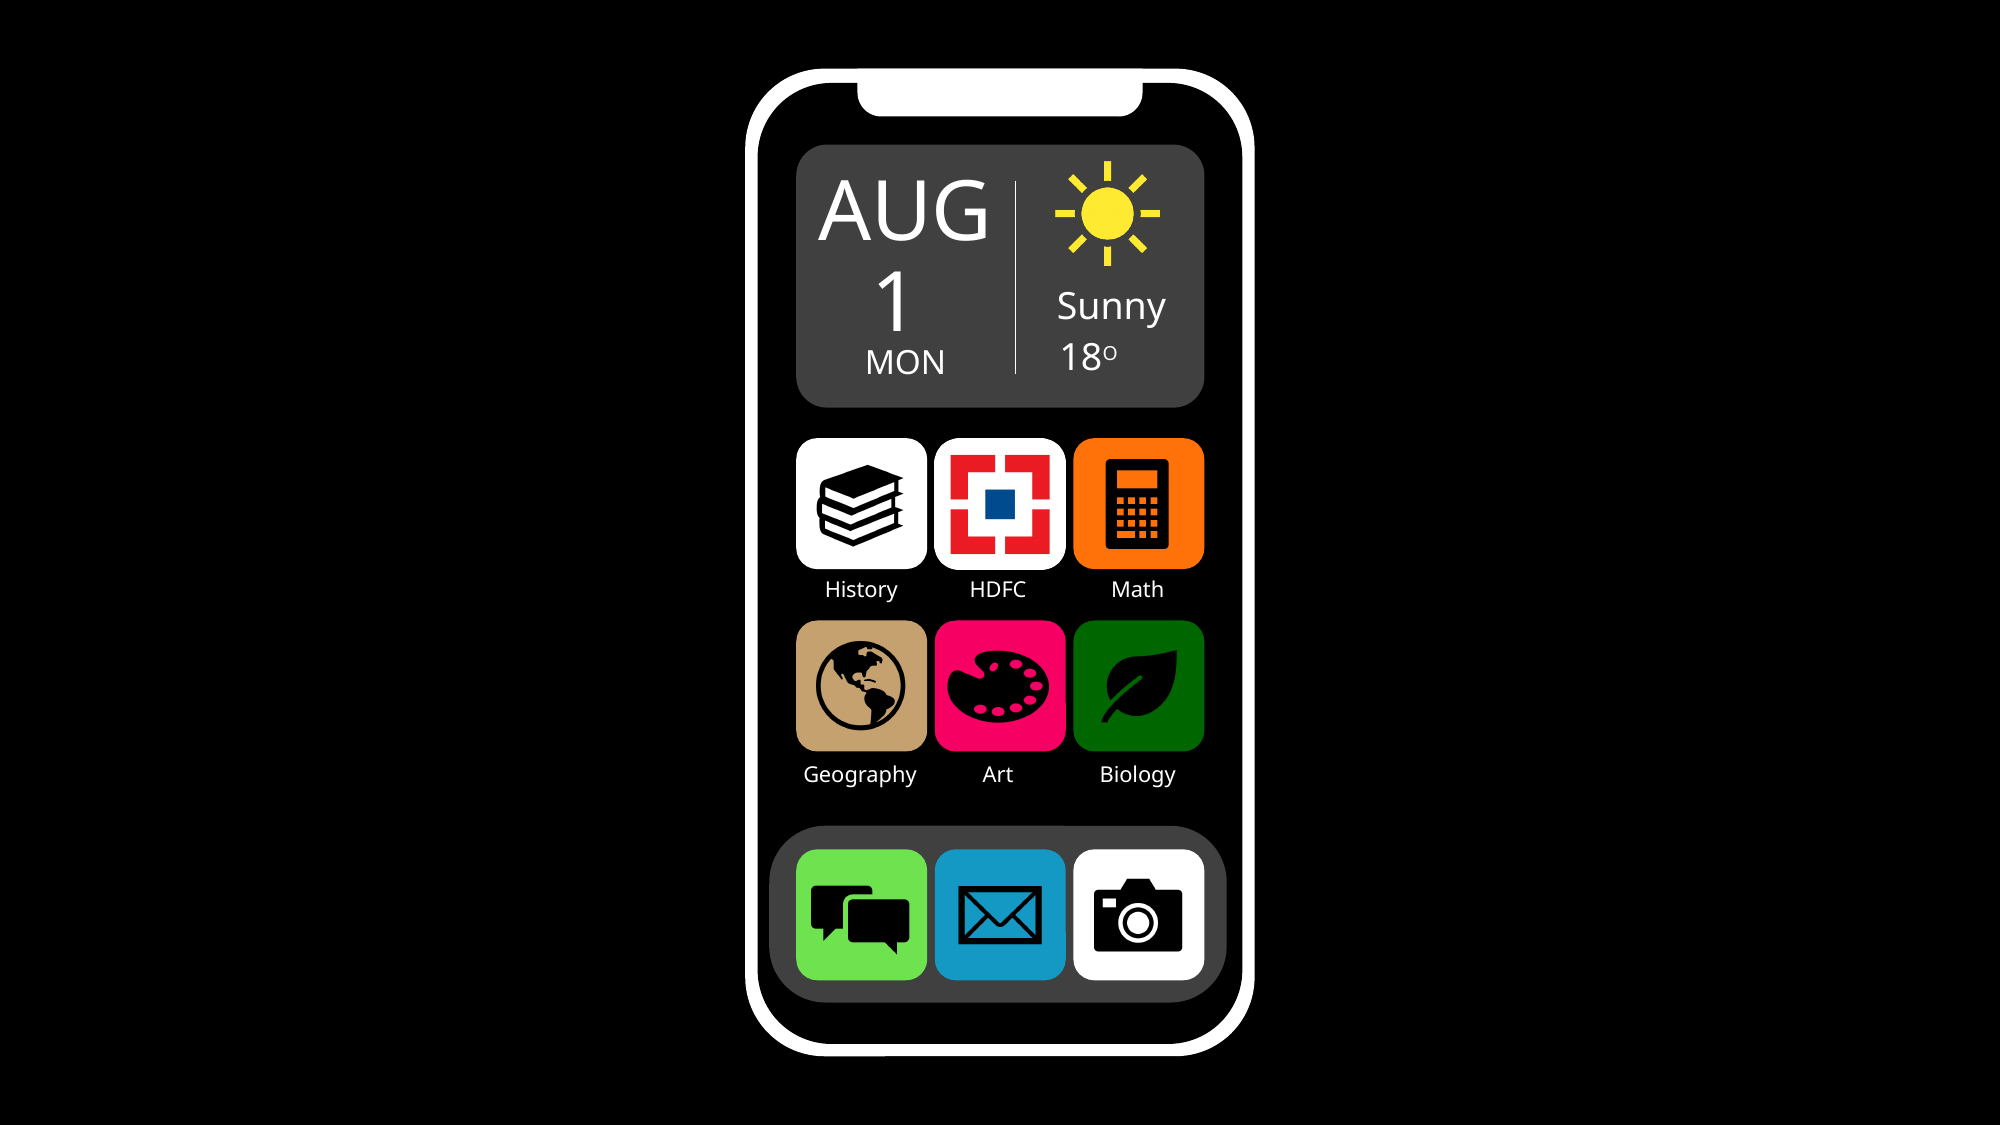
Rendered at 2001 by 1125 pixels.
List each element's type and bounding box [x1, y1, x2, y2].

text_box [796, 620, 928, 752]
text_box [745, 68, 1255, 1057]
text_box [1073, 620, 1205, 752]
text_box [796, 438, 928, 570]
text_box [796, 849, 928, 981]
picture [934, 438, 1066, 570]
text_box [796, 134, 1205, 408]
text_box [1073, 438, 1205, 570]
text_box [934, 849, 1066, 981]
text_box [934, 620, 1066, 752]
text_box [1073, 849, 1205, 981]
